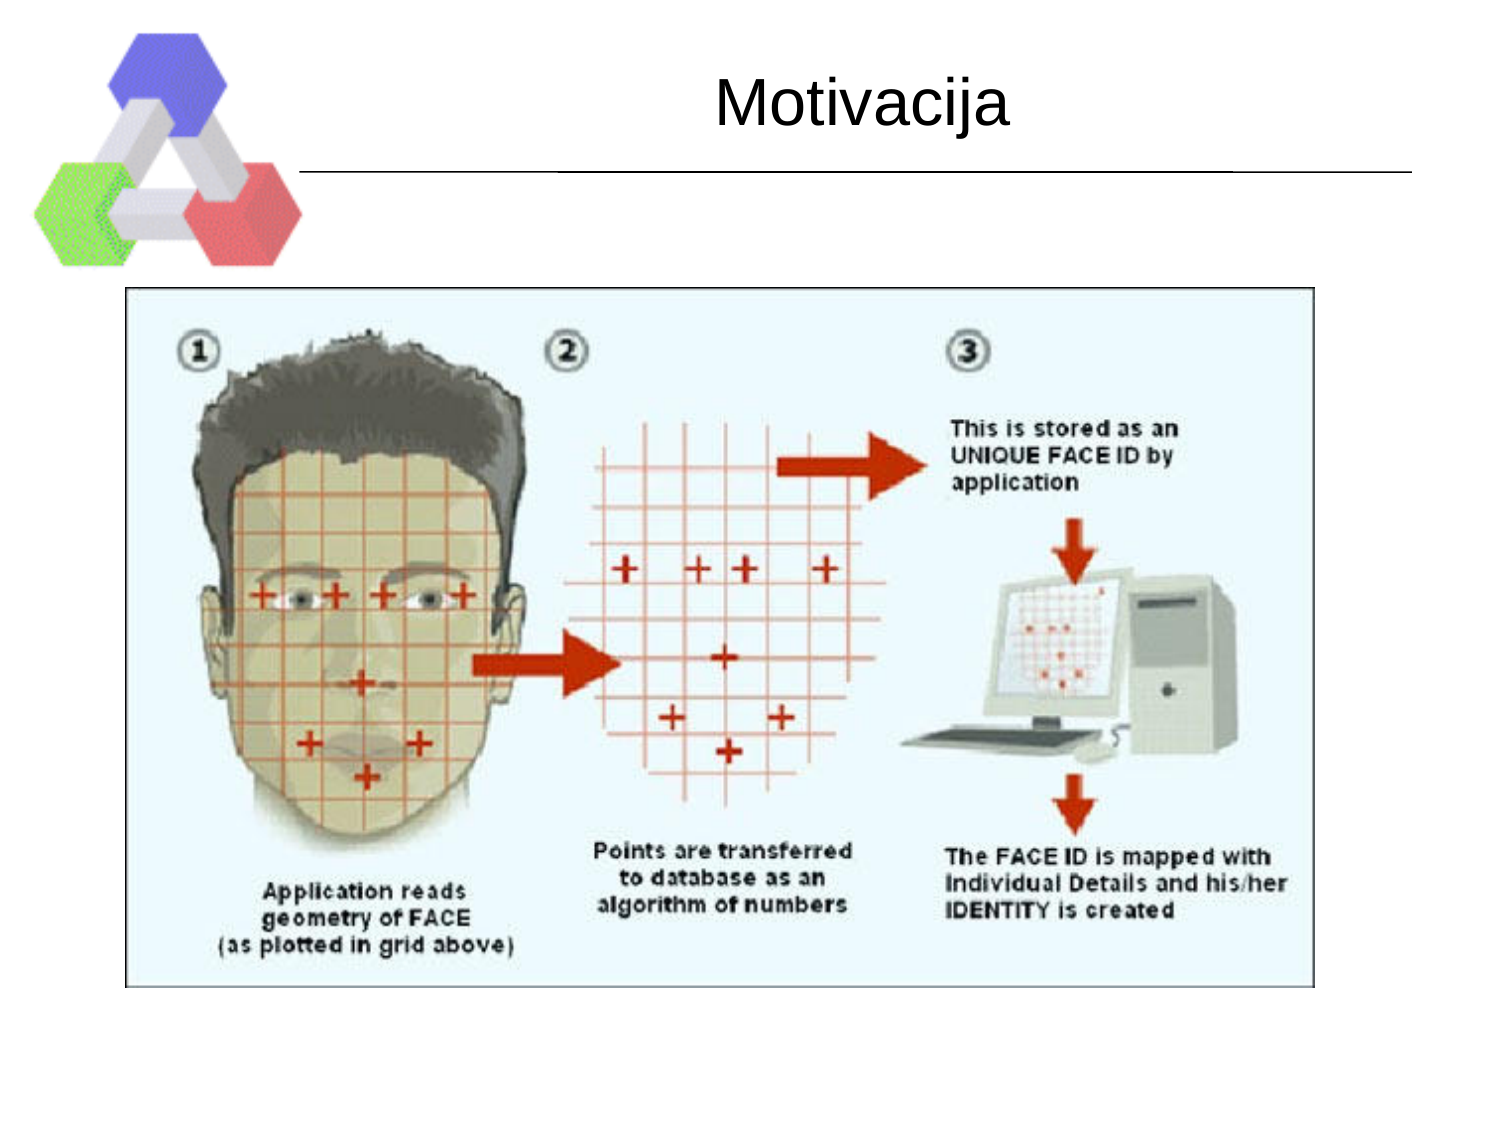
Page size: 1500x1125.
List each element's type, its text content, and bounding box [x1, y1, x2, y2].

title Motivacija [299, 42, 1426, 155]
picture [0, 0, 1500, 1125]
